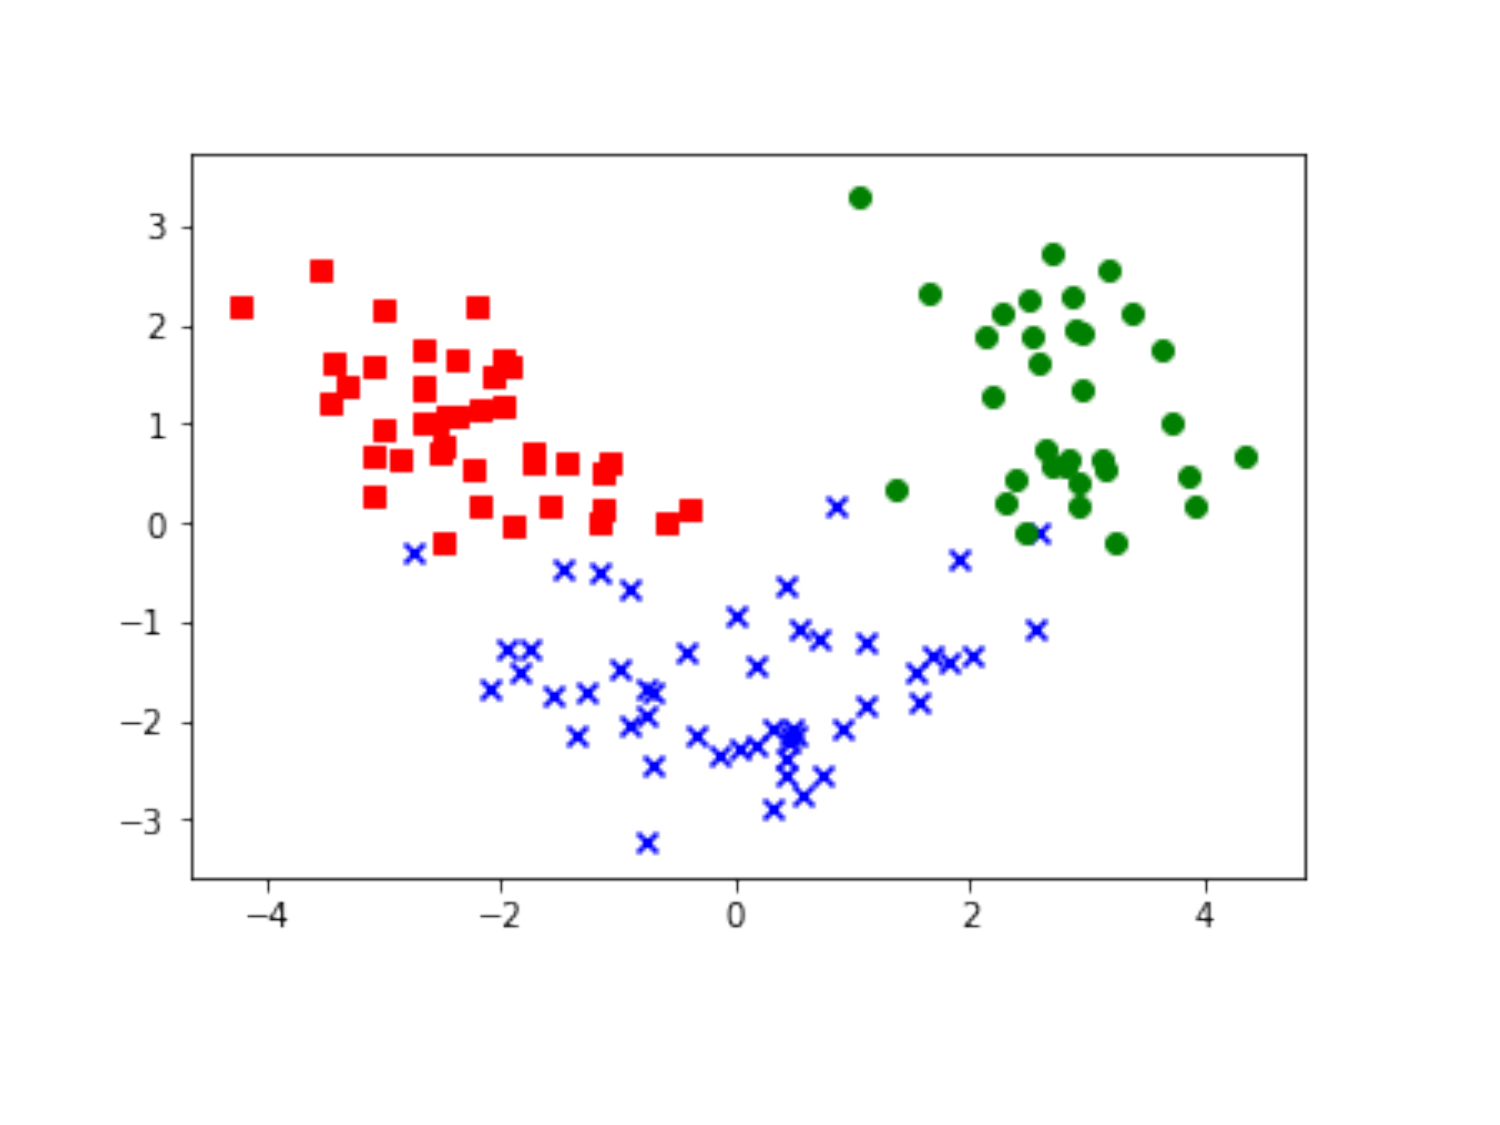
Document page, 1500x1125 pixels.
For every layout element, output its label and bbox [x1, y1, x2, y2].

picture [95, 121, 1339, 960]
